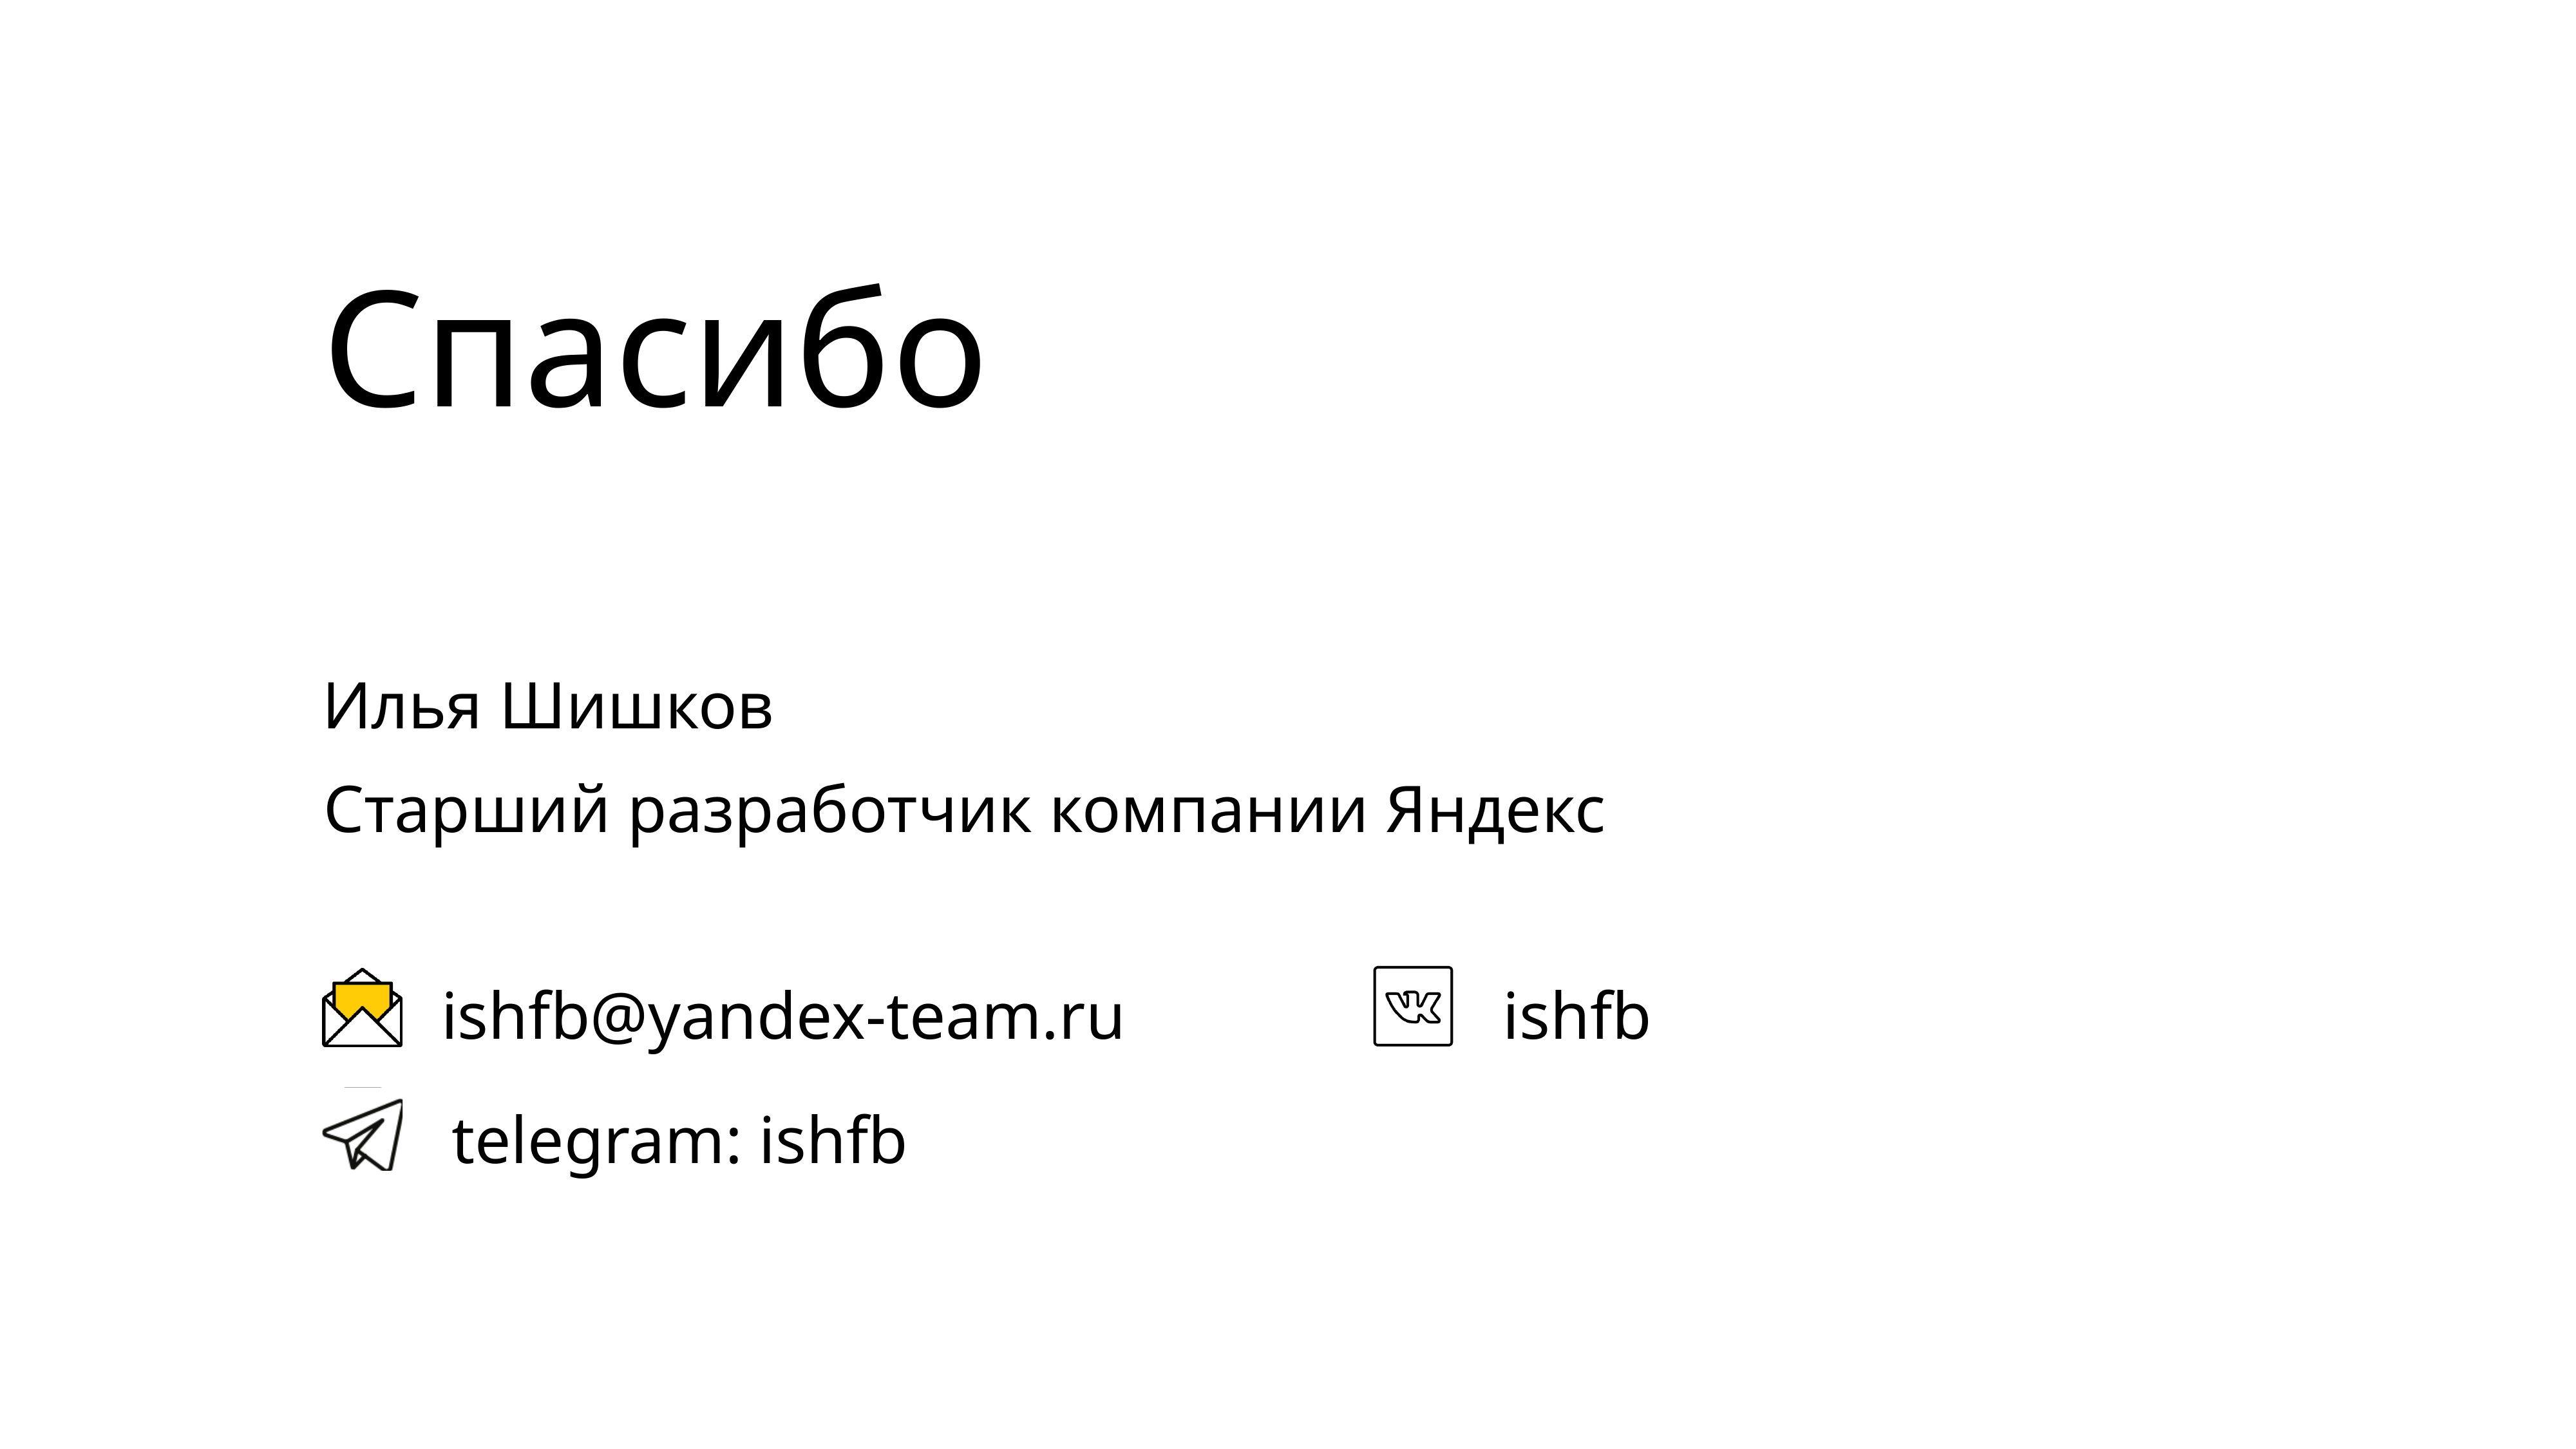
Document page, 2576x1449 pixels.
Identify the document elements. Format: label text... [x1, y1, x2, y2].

list Спасибо [322, 240, 2296, 442]
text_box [319, 1087, 1329, 1180]
picture [322, 968, 402, 1047]
list Старший разработчик компании Яндекс [322, 764, 1854, 845]
list ishfb@yandex-team.ru [441, 966, 1329, 1047]
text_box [1368, 960, 2380, 1053]
list Илья Шишков [322, 643, 1854, 724]
